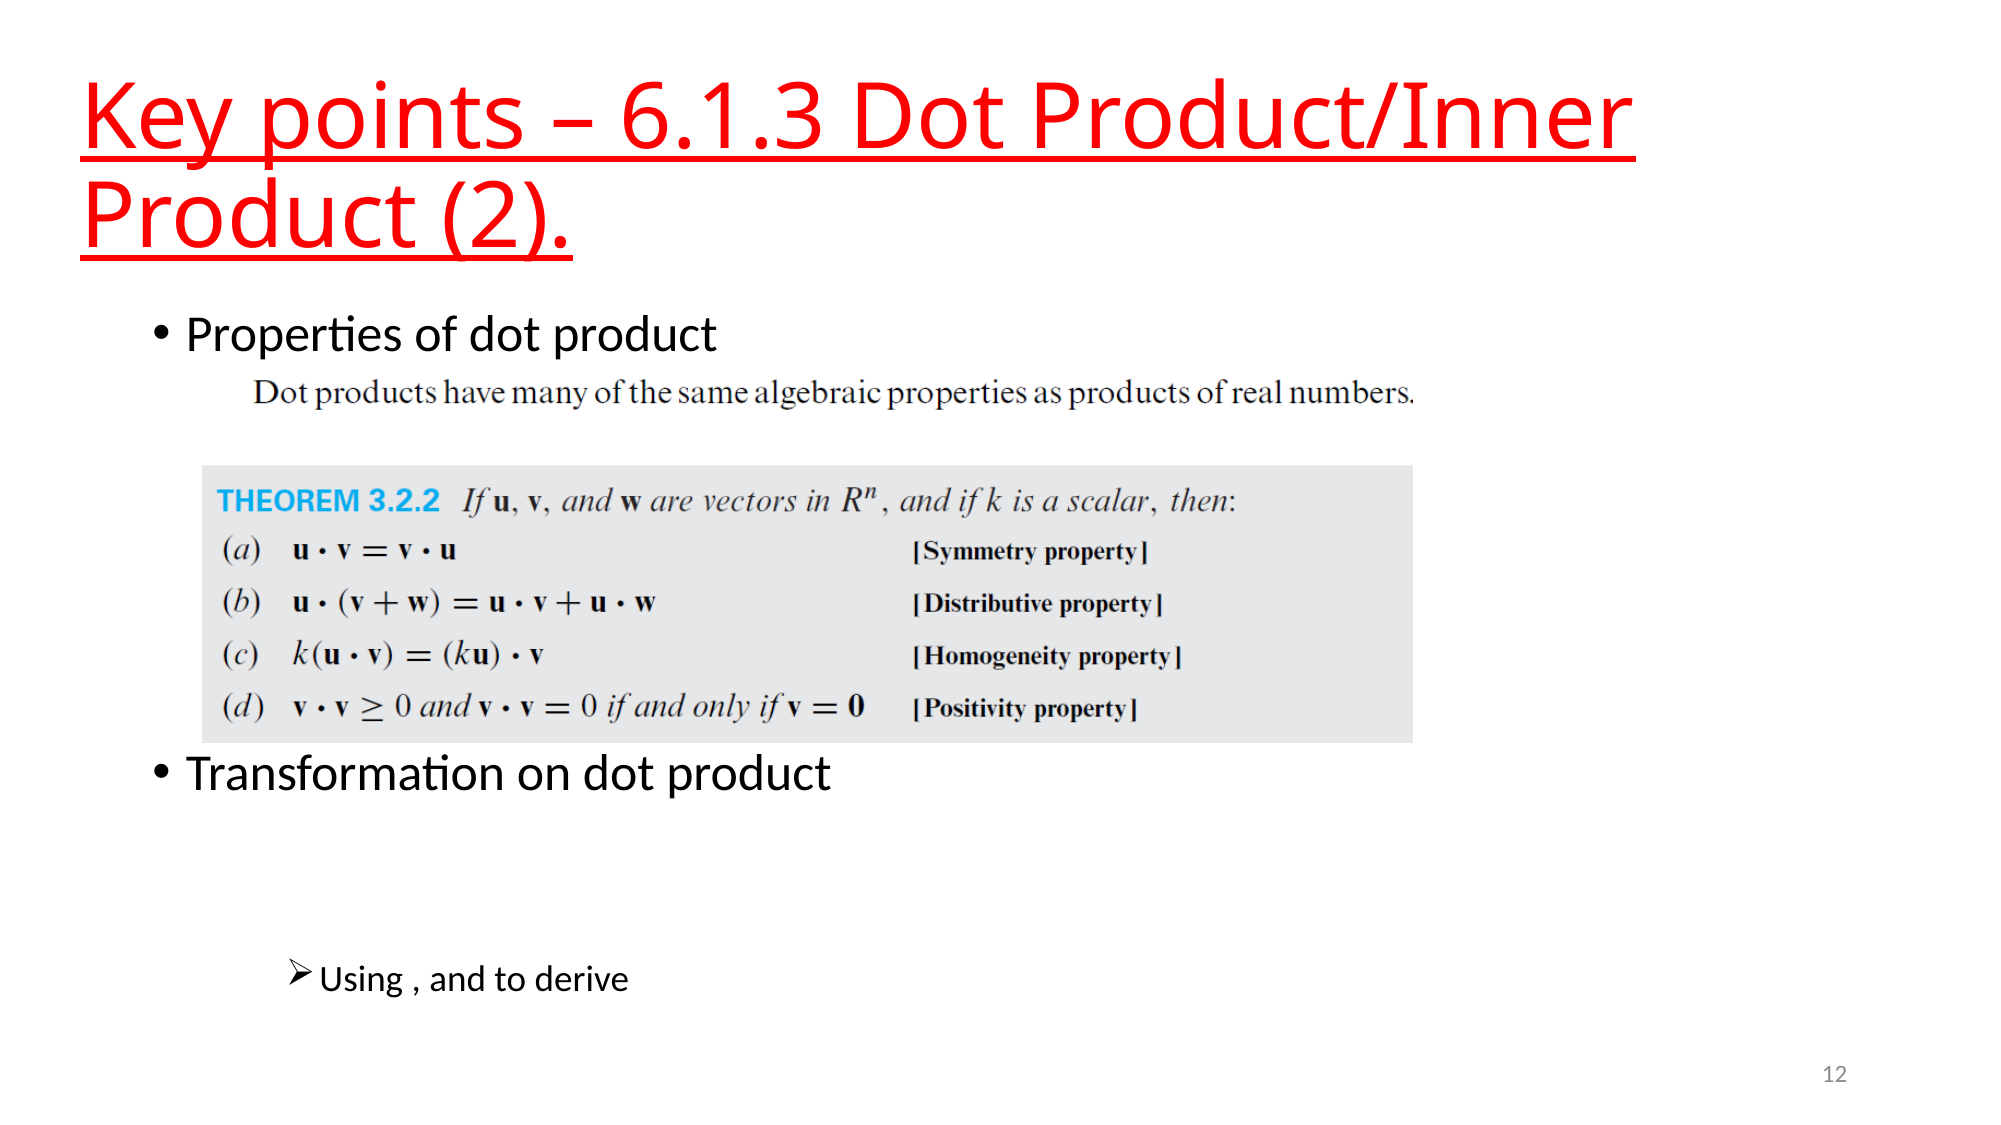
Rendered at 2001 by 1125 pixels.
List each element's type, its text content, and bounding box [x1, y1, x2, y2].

picture [202, 377, 1413, 743]
title Key points – 6.1.3 Dot Product/Inner Product (2). [65, 59, 1922, 278]
slide_number 12 [1412, 1042, 1863, 1103]
